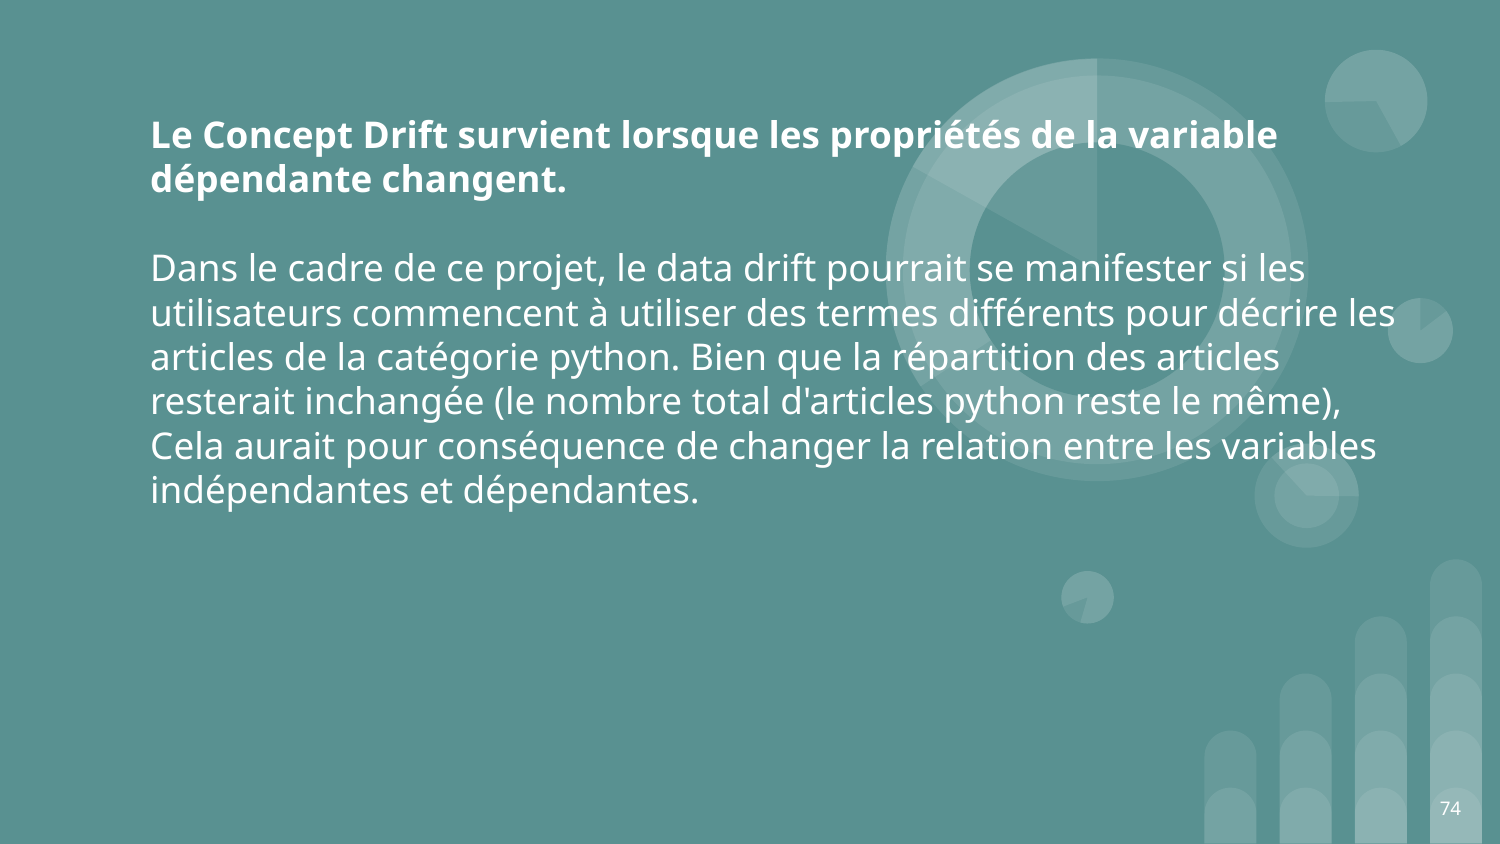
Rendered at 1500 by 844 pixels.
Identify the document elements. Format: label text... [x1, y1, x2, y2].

slide_number ‹#› [1386, 777, 1477, 842]
title Le Concept Drift survient lorsque les propriétés de la variable dépendante changent. Dans le cadre de ce projet, le data drift pourrait se manifester si les utilisateurs commencent à utiliser des termes différents pour décrire les articles de la catégorie python. Bien que la répartition des articles resterait inchangée (le nombre total d'articles python reste le même), Cela aurait pour conséquence de changer la relation entre les variables indépendantes et dépendantes. [135, 96, 1418, 782]
